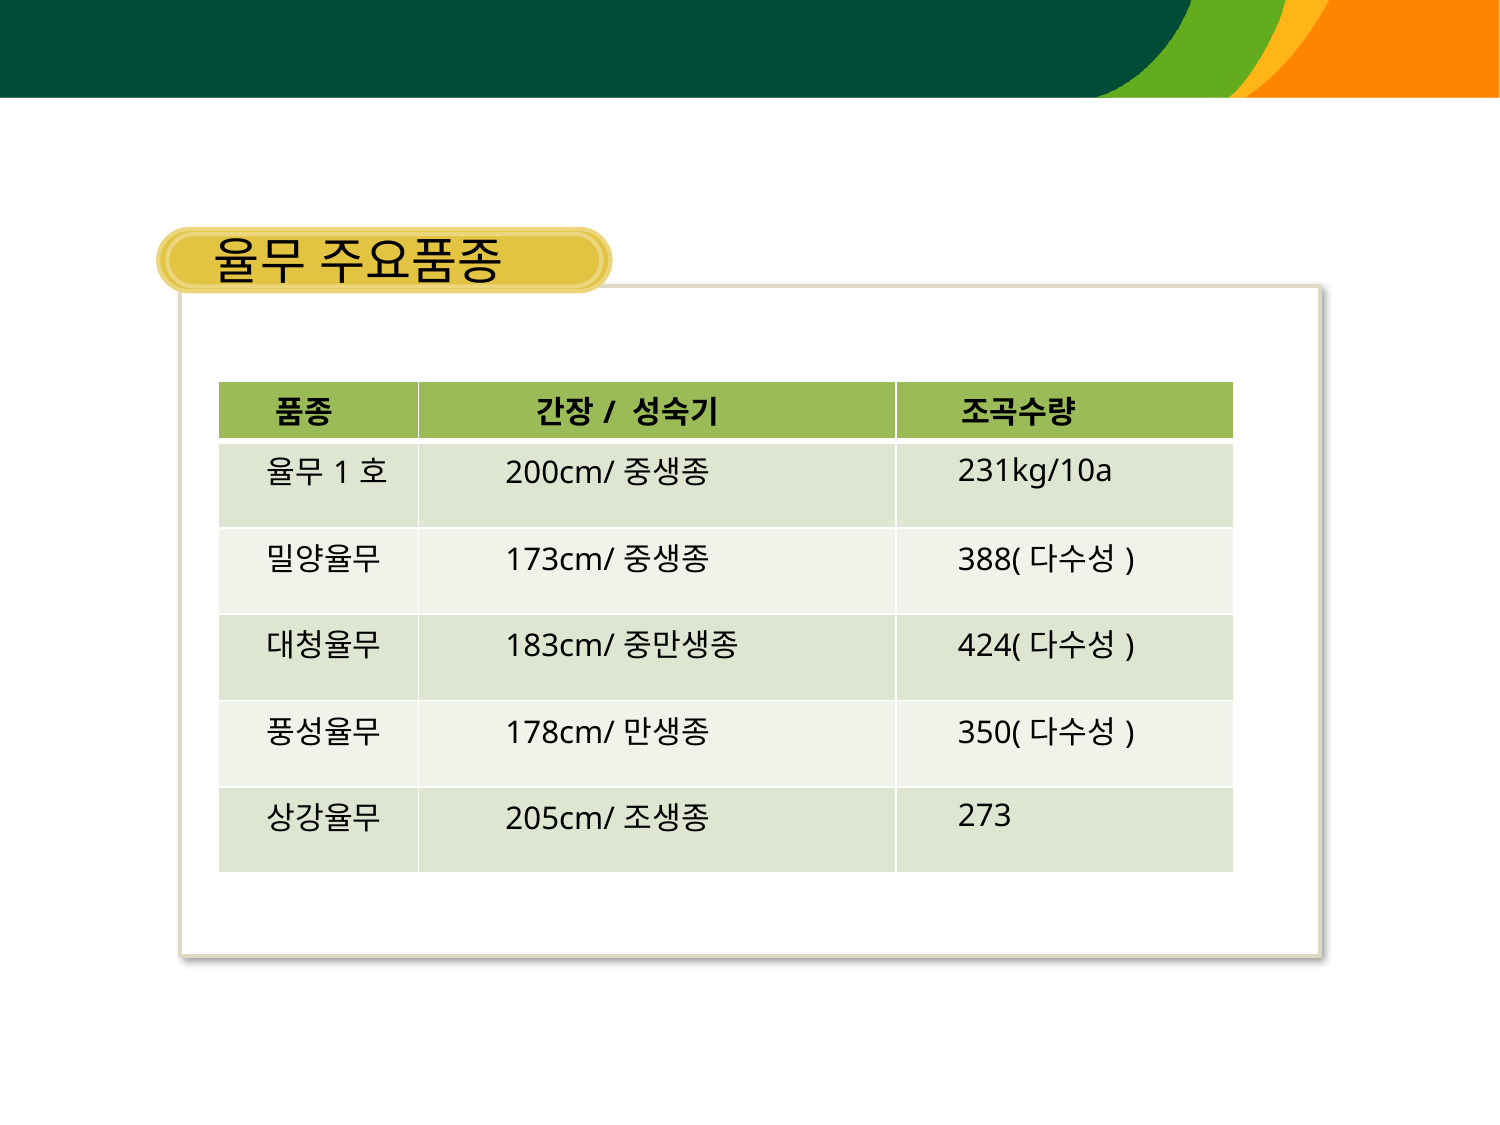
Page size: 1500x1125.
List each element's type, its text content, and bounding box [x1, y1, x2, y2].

table_cell 200cm/중생종 [419, 444, 895, 527]
picture [0, 0, 1500, 98]
table_header 조곡수량 [897, 382, 1233, 438]
table_cell 205cm/조생종 [419, 788, 895, 872]
table_cell 183cm/중만생종 [419, 615, 895, 700]
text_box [157, 228, 611, 292]
table_cell 풍성율무 [219, 701, 418, 786]
table_cell 231kg/10a [897, 444, 1233, 527]
table_cell 178cm/만생종 [419, 701, 895, 786]
table_cell 273 [897, 788, 1233, 872]
text_box [44, 61, 901, 121]
table_header 품종 [219, 382, 418, 438]
table_cell 대청율무 [219, 615, 418, 700]
table_cell 350(다수성) [897, 701, 1233, 786]
text_box [178, 284, 1322, 958]
table_cell 율무1호 [219, 444, 418, 527]
table_cell 상강율무 [219, 788, 418, 872]
table_cell 173cm/중생종 [419, 529, 895, 613]
table_header 간장/ 성숙기 [419, 382, 895, 438]
table_cell 밀양율무 [219, 529, 418, 613]
table_cell 424(다수성) [897, 615, 1233, 700]
table_cell 388(다수성) [897, 529, 1233, 613]
